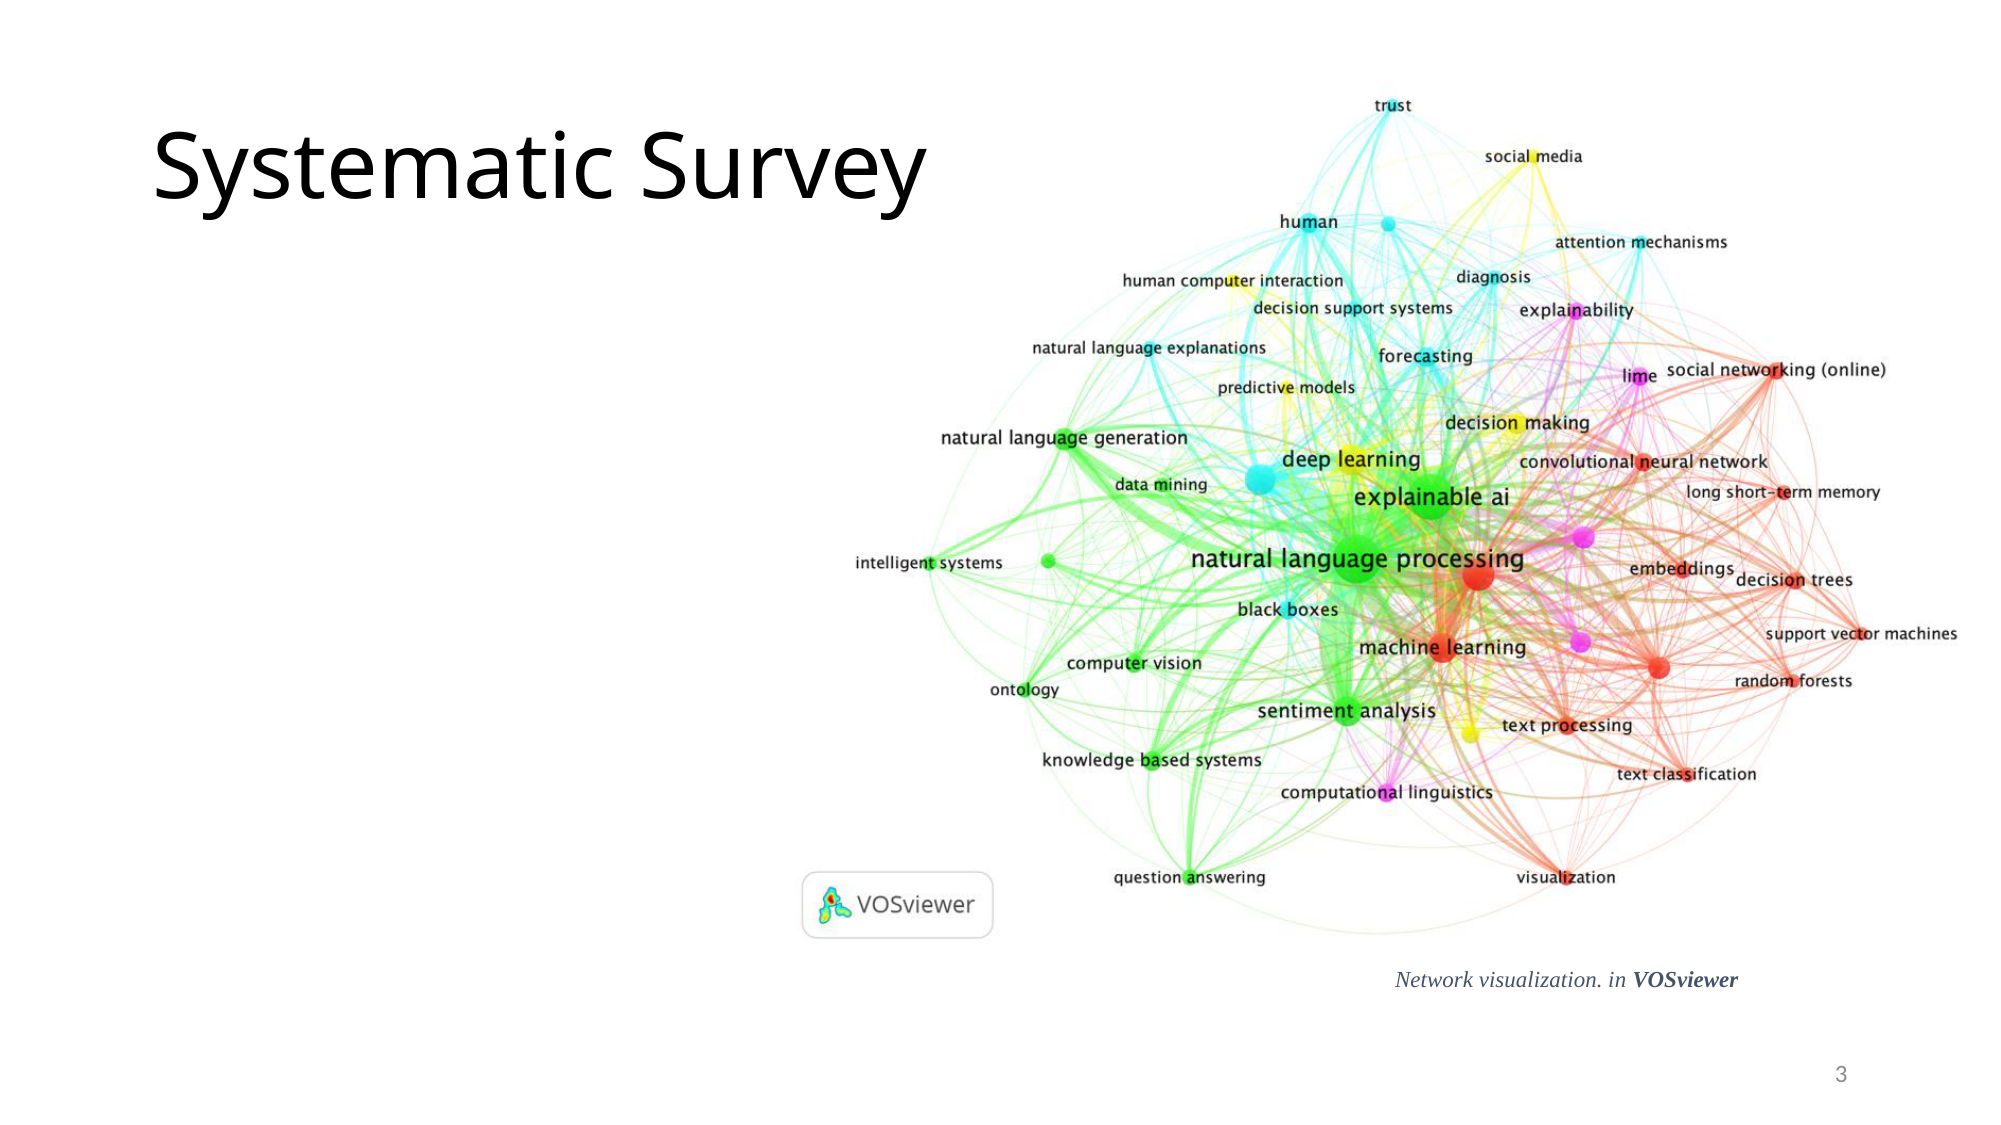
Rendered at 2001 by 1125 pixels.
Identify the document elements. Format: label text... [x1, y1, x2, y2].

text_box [787, 83, 2000, 1001]
slide_number 3 [1412, 1042, 1863, 1103]
title Systematic Survey [137, 59, 1863, 278]
